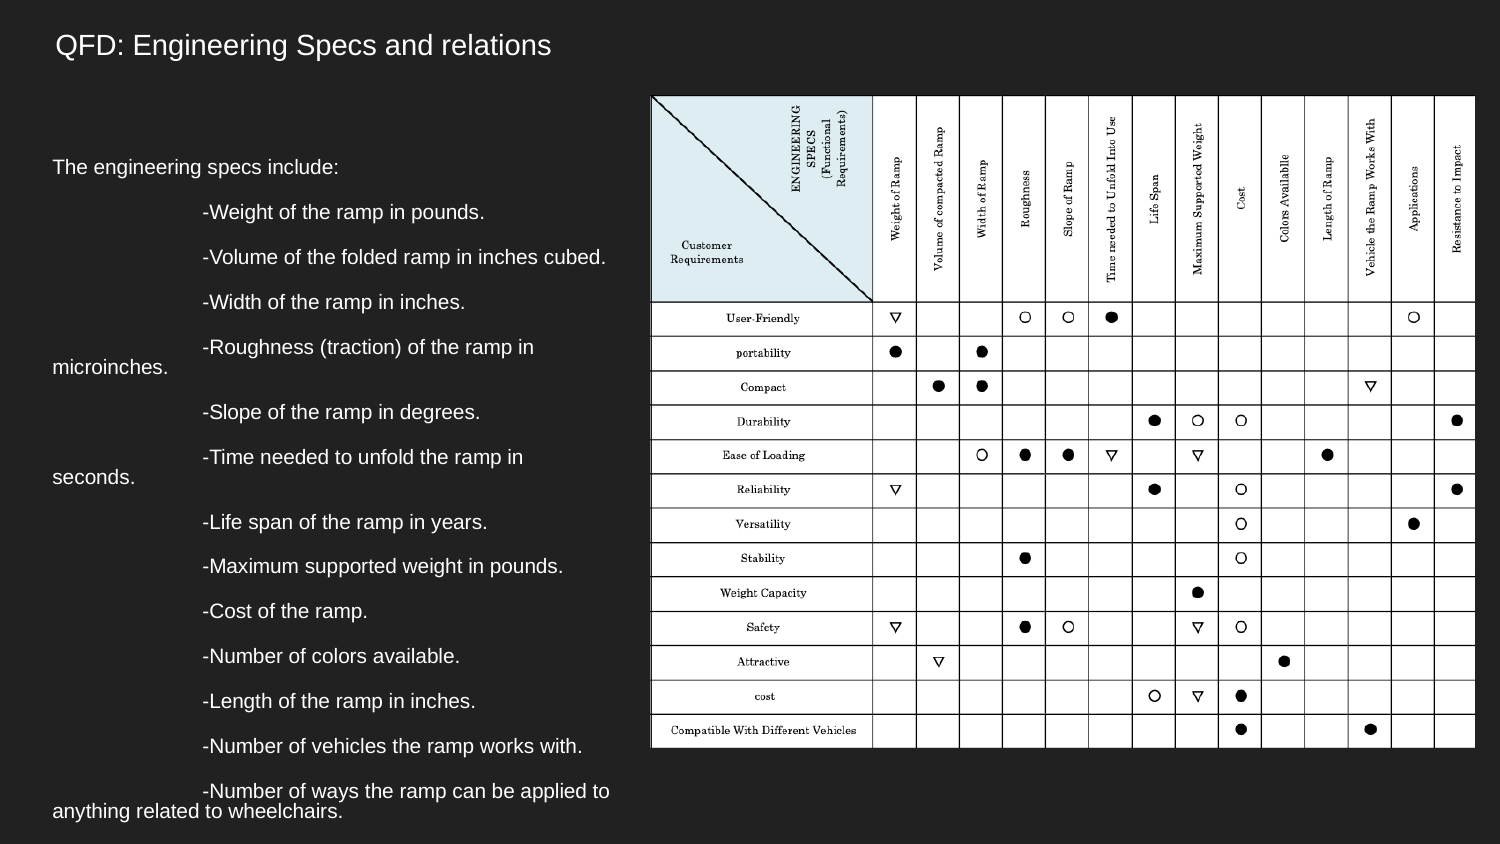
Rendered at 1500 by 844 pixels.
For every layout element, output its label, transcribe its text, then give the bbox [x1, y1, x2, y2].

title QFD: Engineering Specs and relations [37, 11, 571, 106]
picture [650, 95, 1476, 748]
list The engineering specs include: -Weight of the ramp in pounds. -Volume of the folded ramp in inches cubed. -Width of the ramp in inches. -Roughness (traction) of the ramp in microinches. -Slope of the ramp in degrees. -Time needed to unfold the ramp in seconds. -Life span of the ramp in years. -Maximum supported weight in pounds. -Cost of the ramp. -Number of colors available. -Length of the ramp in inches. -Number of vehicles the ramp works with. -Number of ways the ramp can be applied to anything related to wheelchairs. -The resistance to impact in joules. [37, 143, 626, 801]
